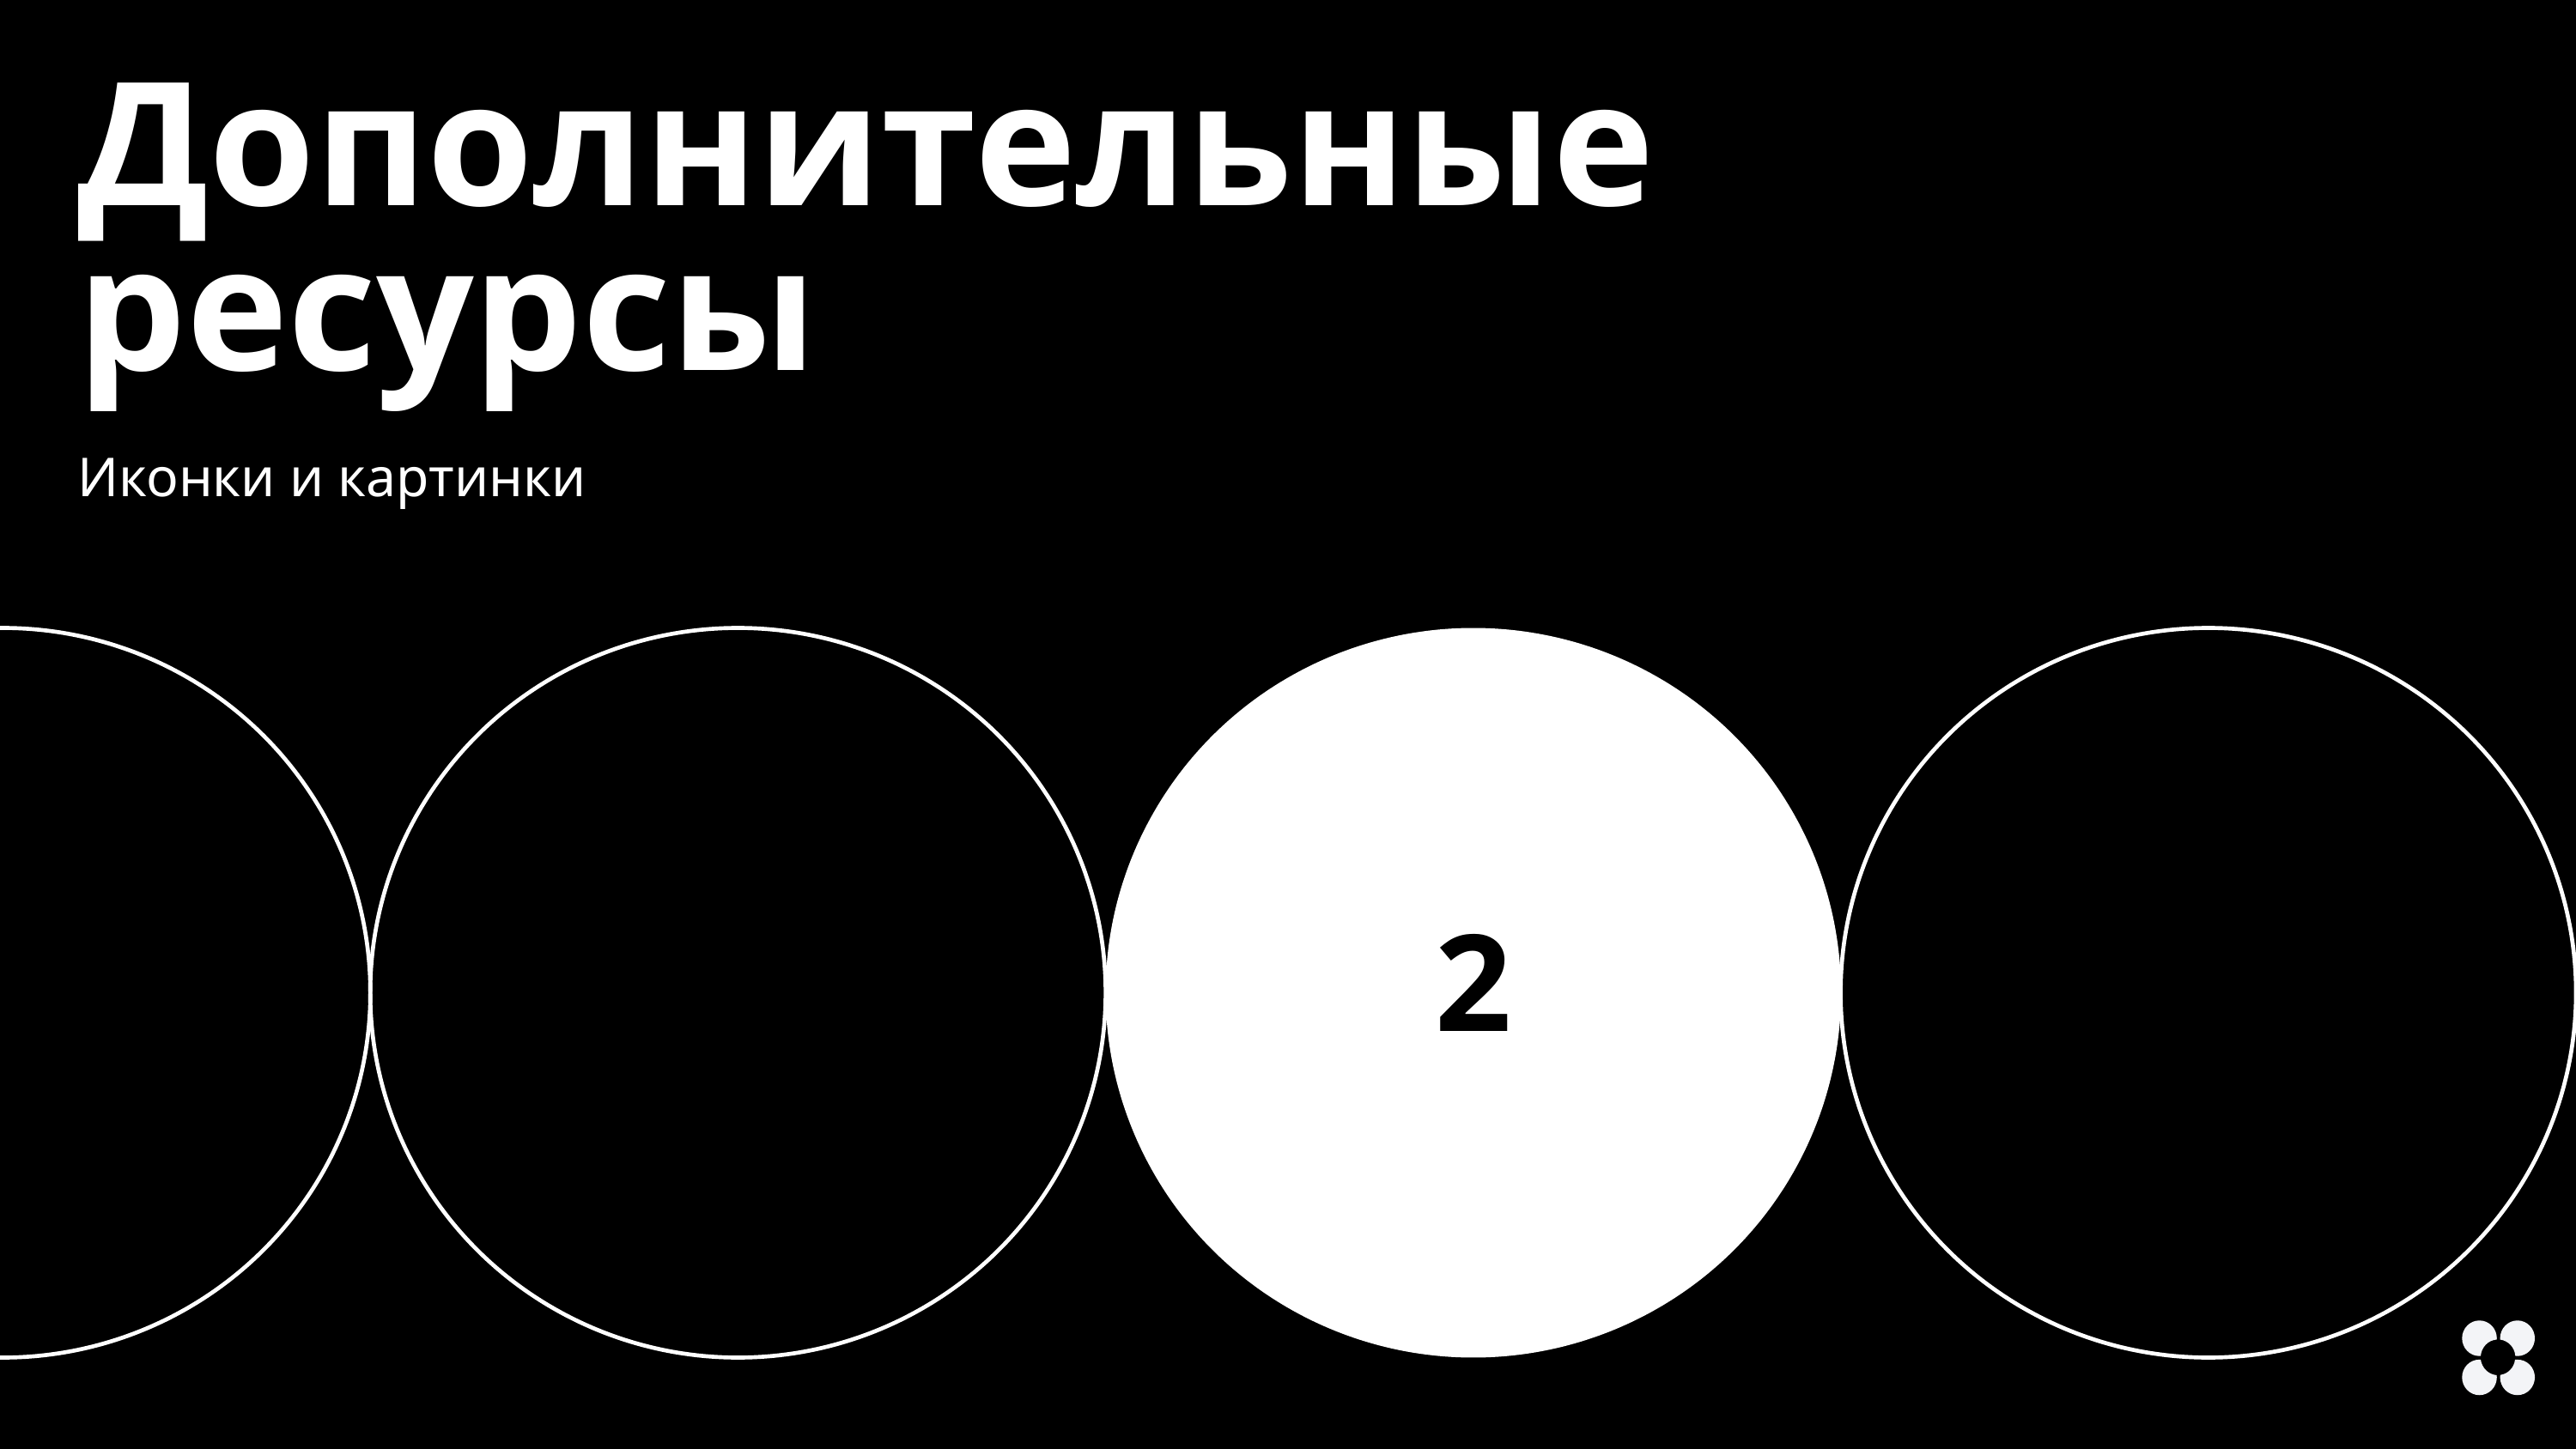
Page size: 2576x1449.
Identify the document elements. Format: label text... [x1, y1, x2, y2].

text_box [1840, 627, 2576, 1358]
text_box [370, 627, 1106, 1358]
text_box [0, 627, 370, 1358]
text_box 2 [1106, 627, 1841, 1358]
text_box Дополнительные ресурсы Иконки и картинки [77, 69, 1691, 521]
